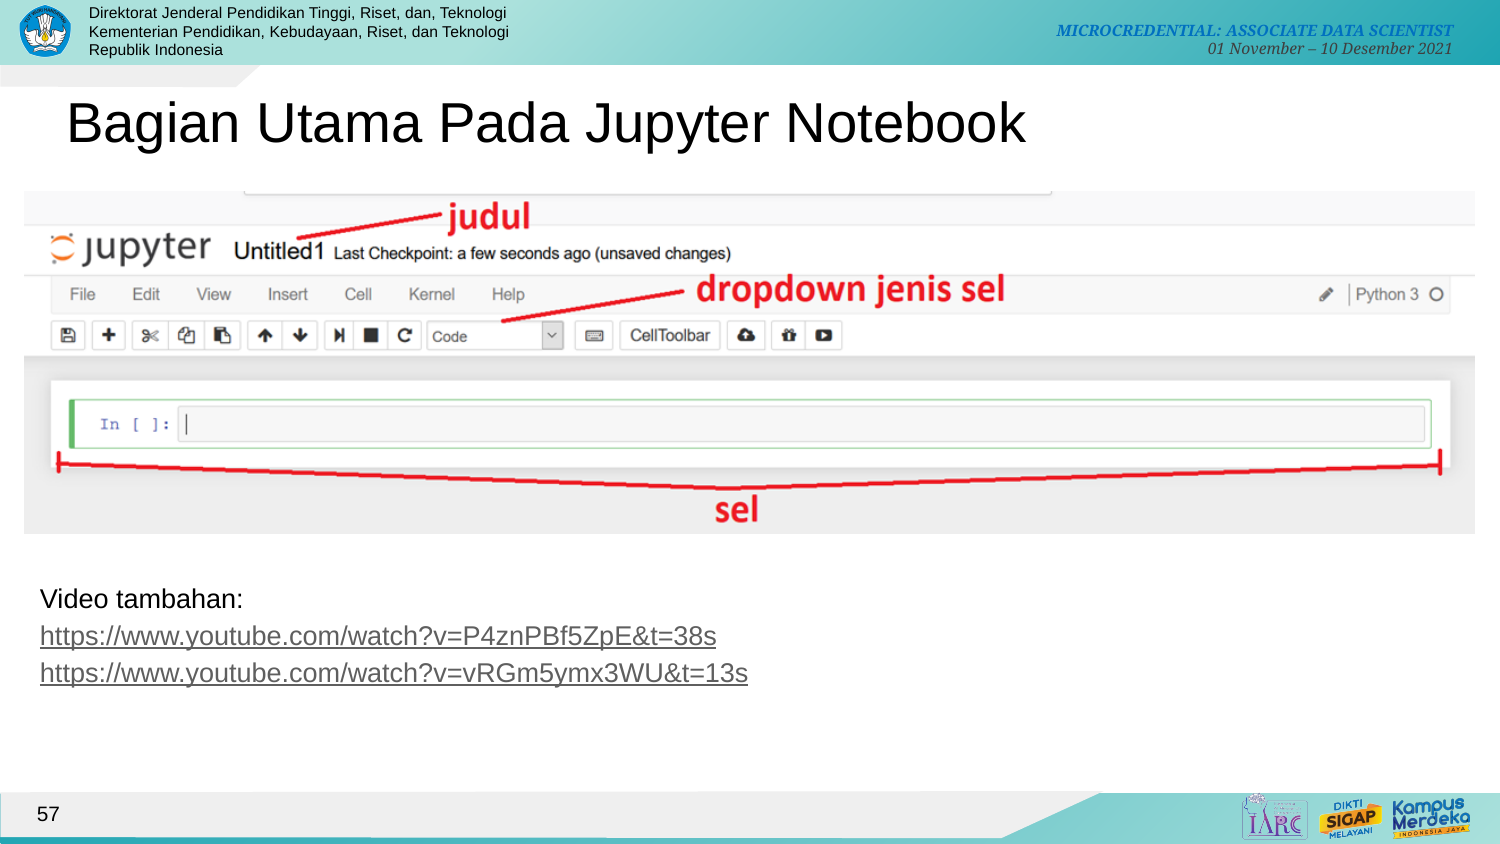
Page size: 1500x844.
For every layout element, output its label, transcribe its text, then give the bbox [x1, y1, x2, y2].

picture [1393, 798, 1470, 839]
picture [1237, 790, 1312, 843]
text_box 57 [0, 790, 75, 836]
picture [1319, 796, 1382, 842]
picture [16, 3, 74, 61]
text_box Video tambahan: https://www.youtube.com/watch?v=P4znPBf5ZpE&t=38s https://www.youtube.com/watch?v=vRGm5ymx3WU&t=13s [24, 568, 1465, 706]
picture [24, 191, 1476, 535]
text_box Bagian Utama Pada Jupyter Notebook [51, 72, 1449, 167]
